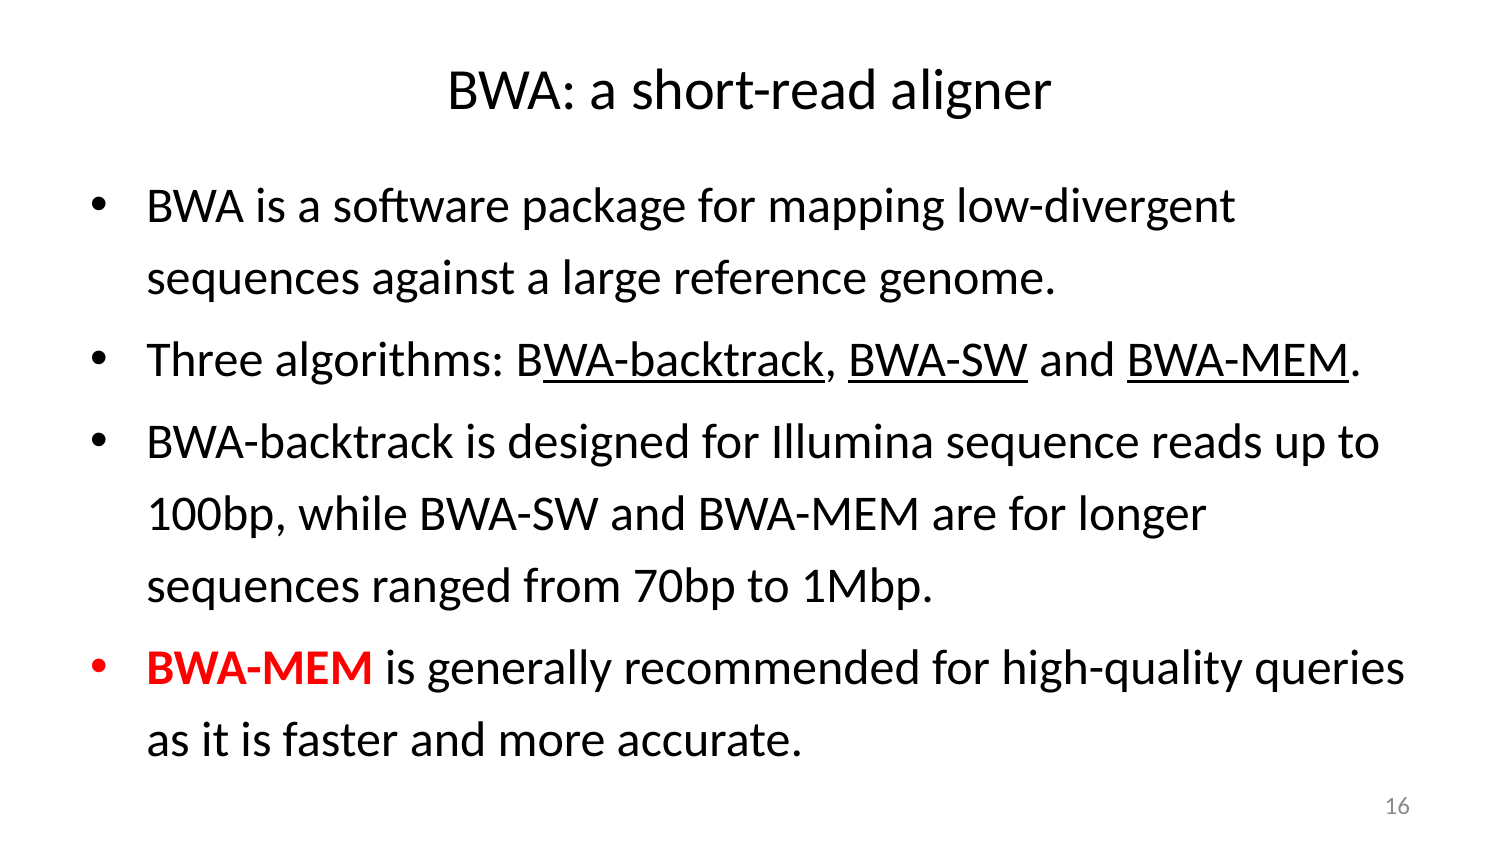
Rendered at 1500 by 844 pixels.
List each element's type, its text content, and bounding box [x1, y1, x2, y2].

title BWA: a short-read aligner [75, 24, 1425, 147]
list BWA is a software package for mapping low-divergent sequences against a large reference genome. Three algorithms: BWA-backtrack, BWA-SW and BWA-MEM. BWA-backtrack is designed for Illumina sequence reads up to 100bp, while BWA-SW and BWA-MEM are for longer sequences ranged from 70bp to 1Mbp. BWA-MEM is generally recommended for high-quality queries as it is faster and more accurate. [75, 153, 1425, 782]
slide_number 16 [1074, 782, 1425, 827]
